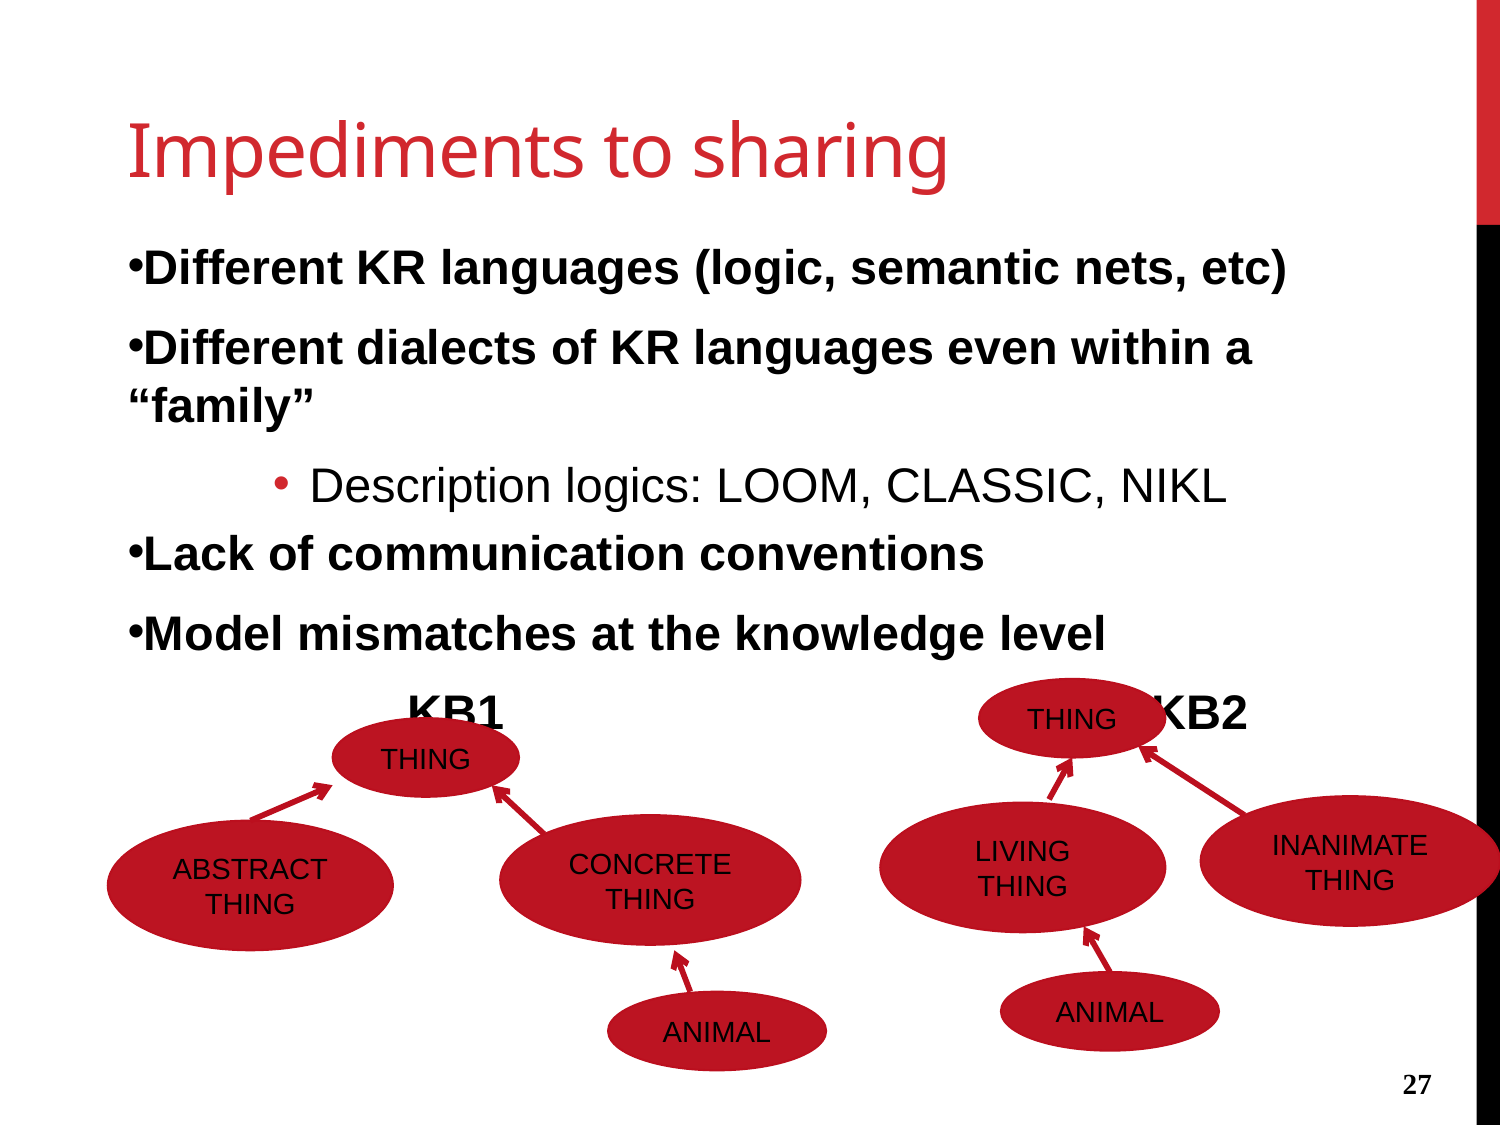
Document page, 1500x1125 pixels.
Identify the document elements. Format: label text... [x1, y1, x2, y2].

text_box THING [977, 677, 1167, 759]
text_box CONCRETE THING [499, 814, 802, 946]
text_box INANIMATE THING [1199, 795, 1500, 927]
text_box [1048, 756, 1073, 800]
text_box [673, 949, 691, 993]
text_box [1083, 925, 1111, 973]
text_box ANIMAL [607, 990, 828, 1072]
text_box LIVING THING [879, 801, 1167, 934]
title Impediments to sharing [112, 0, 1300, 200]
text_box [249, 784, 334, 822]
text_box ANIMAL [999, 971, 1221, 1052]
text_box ABSTRACT THING [106, 819, 394, 952]
text_box THING [331, 717, 521, 798]
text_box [491, 784, 545, 835]
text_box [1137, 745, 1245, 816]
list Different KR languages (logic, semantic nets, etc) Different dialects of KR languages even within a “family” Description logics: LOOM, CLASSIC, NIKL Lack of communication conventions Model mismatches at the knowledge level KB1 KB2 [112, 228, 1388, 748]
slide_number 27 [1387, 1052, 1463, 1113]
